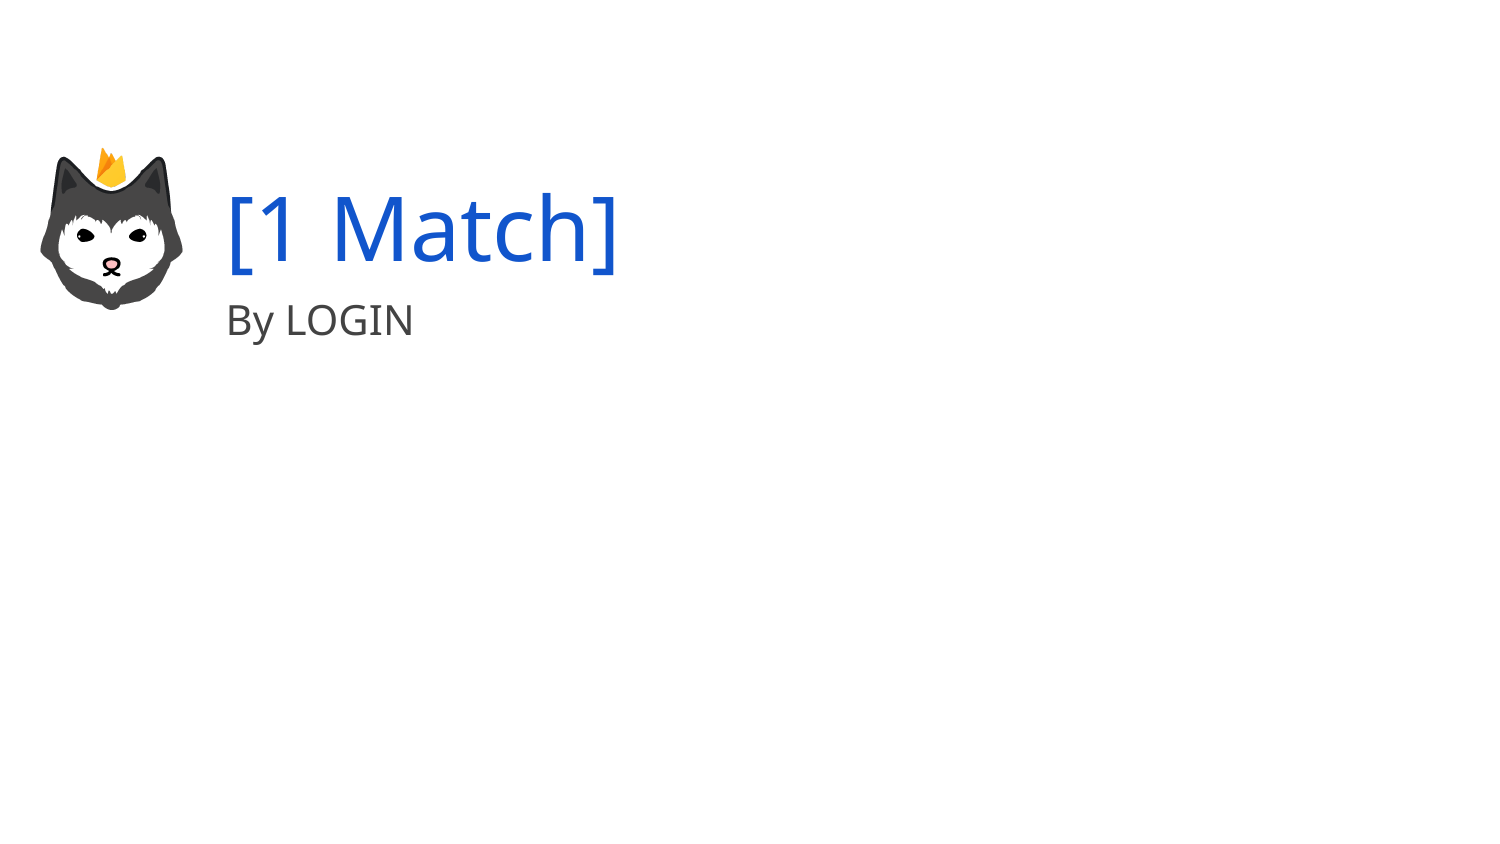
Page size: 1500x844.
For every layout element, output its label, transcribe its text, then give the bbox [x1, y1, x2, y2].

text_box [1 Match] [210, 130, 982, 267]
text_box By LOGIN [210, 267, 579, 357]
picture [20, 137, 201, 318]
